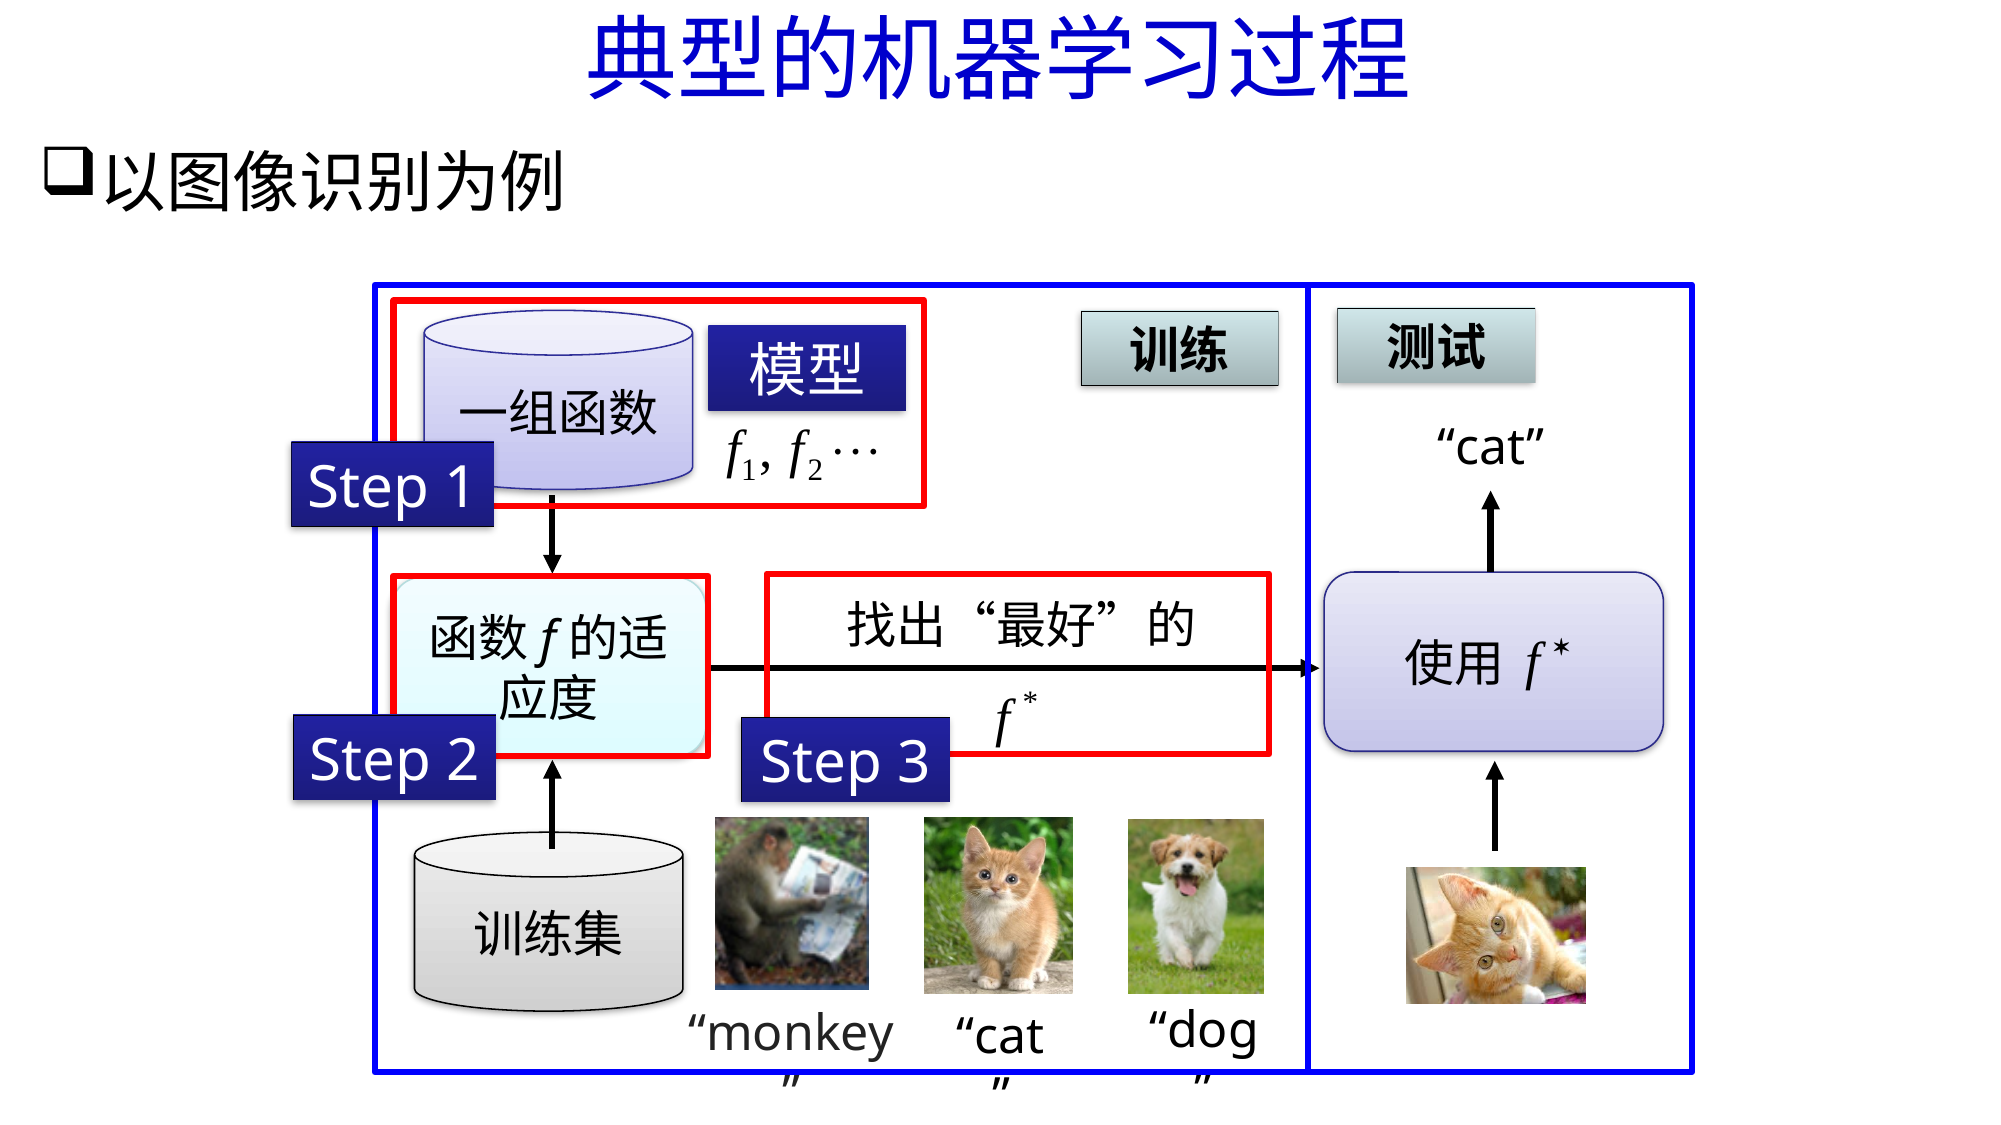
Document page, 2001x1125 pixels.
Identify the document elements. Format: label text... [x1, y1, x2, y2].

text_box “dog” [1129, 1074, 1279, 1125]
picture [924, 816, 1073, 994]
text_box [373, 283, 1306, 667]
text_box Step 3 [741, 717, 950, 802]
text_box 训练 [1080, 310, 1279, 386]
text_box [373, 508, 547, 713]
text_box [1306, 283, 1694, 1074]
text_box Step 1 [291, 441, 494, 527]
text_box “monkey” [671, 1074, 913, 1125]
picture [1128, 818, 1264, 994]
text_box “cat” [935, 1074, 1067, 1125]
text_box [1507, 621, 1580, 702]
picture [715, 816, 869, 991]
text_box [391, 298, 926, 508]
text_box 以图像识别为例 [24, 132, 611, 227]
text_box [373, 675, 1306, 1074]
text_box Step 2 [293, 714, 496, 800]
text_box 测试 [1337, 307, 1536, 383]
picture [1406, 867, 1586, 1004]
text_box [976, 677, 1049, 759]
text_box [707, 413, 891, 490]
text_box [765, 676, 974, 756]
text_box [765, 572, 1271, 667]
text_box [1052, 676, 1271, 756]
title 典型的机器学习过程 [531, 0, 1466, 113]
text_box [391, 574, 710, 758]
